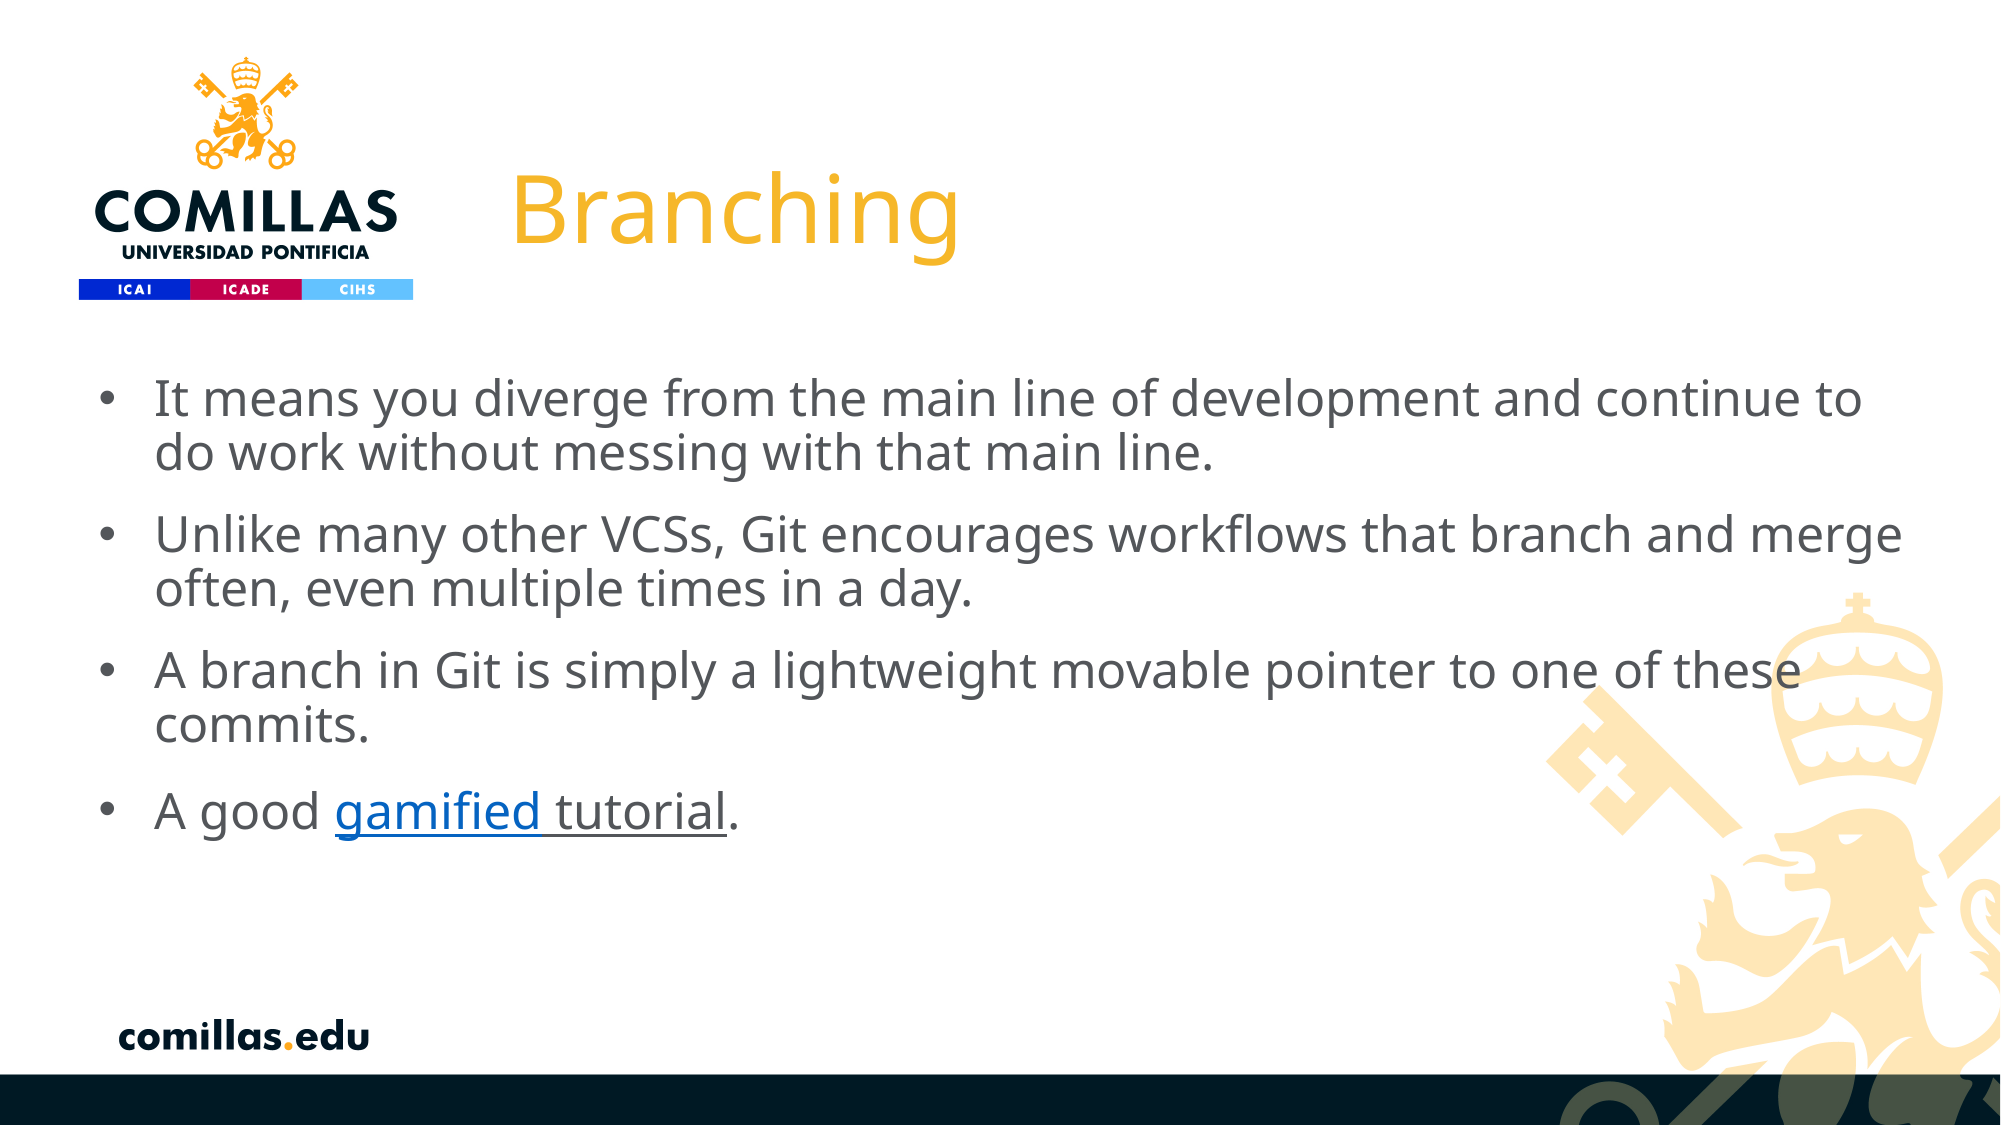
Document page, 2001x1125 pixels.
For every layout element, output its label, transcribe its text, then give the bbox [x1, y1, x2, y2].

list It means you diverge from the main line of development and continue to do work without messing with that main line. Unlike many other VCSs, Git encourages workflows that branch and merge often, even multiple times in a day. A branch in Git is simply a lightweight movable pointer to one of these commits. A good gamified tutorial. [83, 366, 1926, 965]
picture [0, 0, 2001, 1125]
title Branching [494, 52, 1942, 300]
